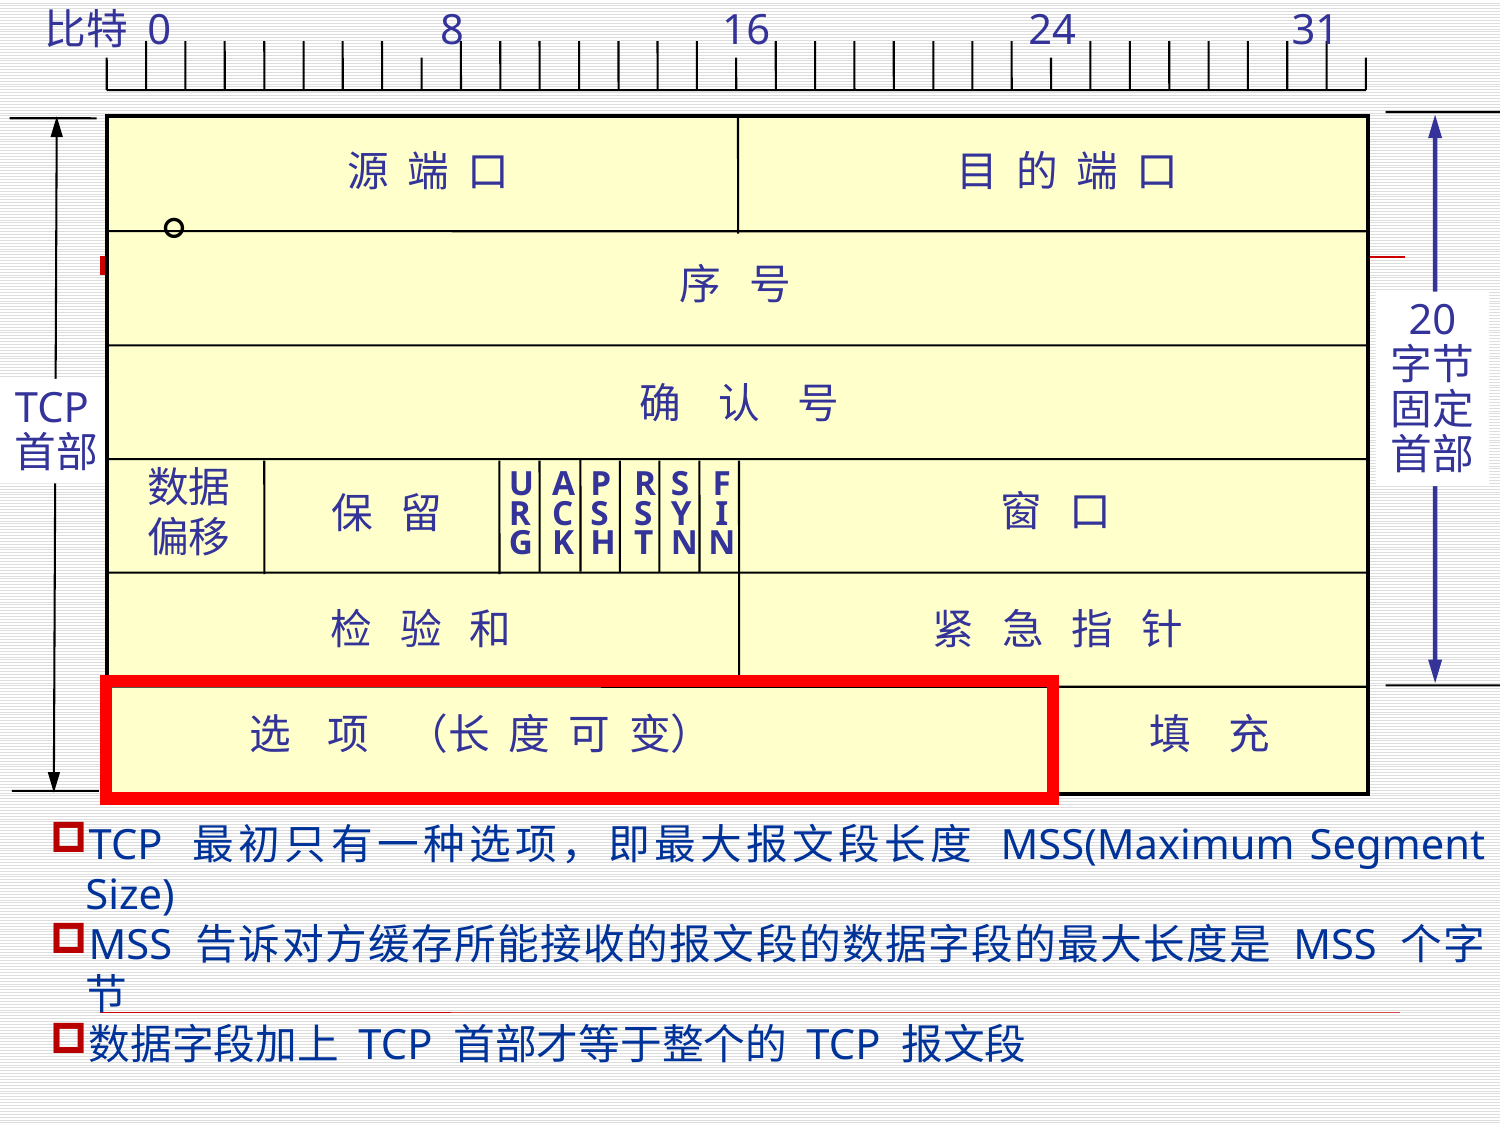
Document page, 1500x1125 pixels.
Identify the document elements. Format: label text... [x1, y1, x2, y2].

text_box [47, 484, 61, 790]
text_box 序 号 [665, 250, 892, 316]
text_box 检 验 和 [315, 595, 527, 660]
text_box 窗 口 [985, 477, 1127, 542]
text_box [107, 115, 1369, 231]
text_box TCP 最初只有一种选项，即最大报文段长度 MSS(Maximum Segment Size) MSS 告诉对方缓存所能接收的报文段的数据字段的最大长度是 MSS 个字节 数据字段加上 TCP 首部才等于整个的 TCP 报文段 [35, 810, 1500, 1076]
text_box F I N [713, 463, 751, 569]
text_box R S T [631, 463, 672, 569]
text_box 。 [146, 160, 244, 256]
text_box 保 留 [316, 479, 458, 545]
text_box [740, 460, 1369, 572]
text_box [1428, 114, 1442, 291]
text_box U R G [494, 463, 550, 569]
text_box 20 字节 固定 首部 [1375, 291, 1490, 487]
text_box 填 充 [1134, 700, 1341, 766]
text_box [1428, 487, 1442, 684]
text_box [107, 573, 739, 680]
text_box [740, 573, 1369, 686]
text_box 紧 急 指 针 [918, 595, 1199, 660]
text_box S Y N [672, 463, 713, 569]
text_box A C K [550, 463, 591, 569]
text_box TCP 首部 [0, 378, 107, 484]
text_box 确 认 号 [624, 369, 927, 434]
text_box [107, 460, 264, 572]
text_box [265, 460, 499, 572]
text_box 数据 偏移 [132, 453, 246, 568]
text_box [107, 232, 1369, 459]
text_box [106, 680, 1053, 799]
text_box 源 端 口 [332, 138, 525, 203]
text_box 目 的 端 口 [941, 138, 1194, 203]
text_box 比特 0 8 16 24 31 [29, 0, 1355, 61]
text_box [1053, 687, 1369, 794]
text_box [50, 119, 63, 378]
text_box P S H [591, 463, 631, 569]
